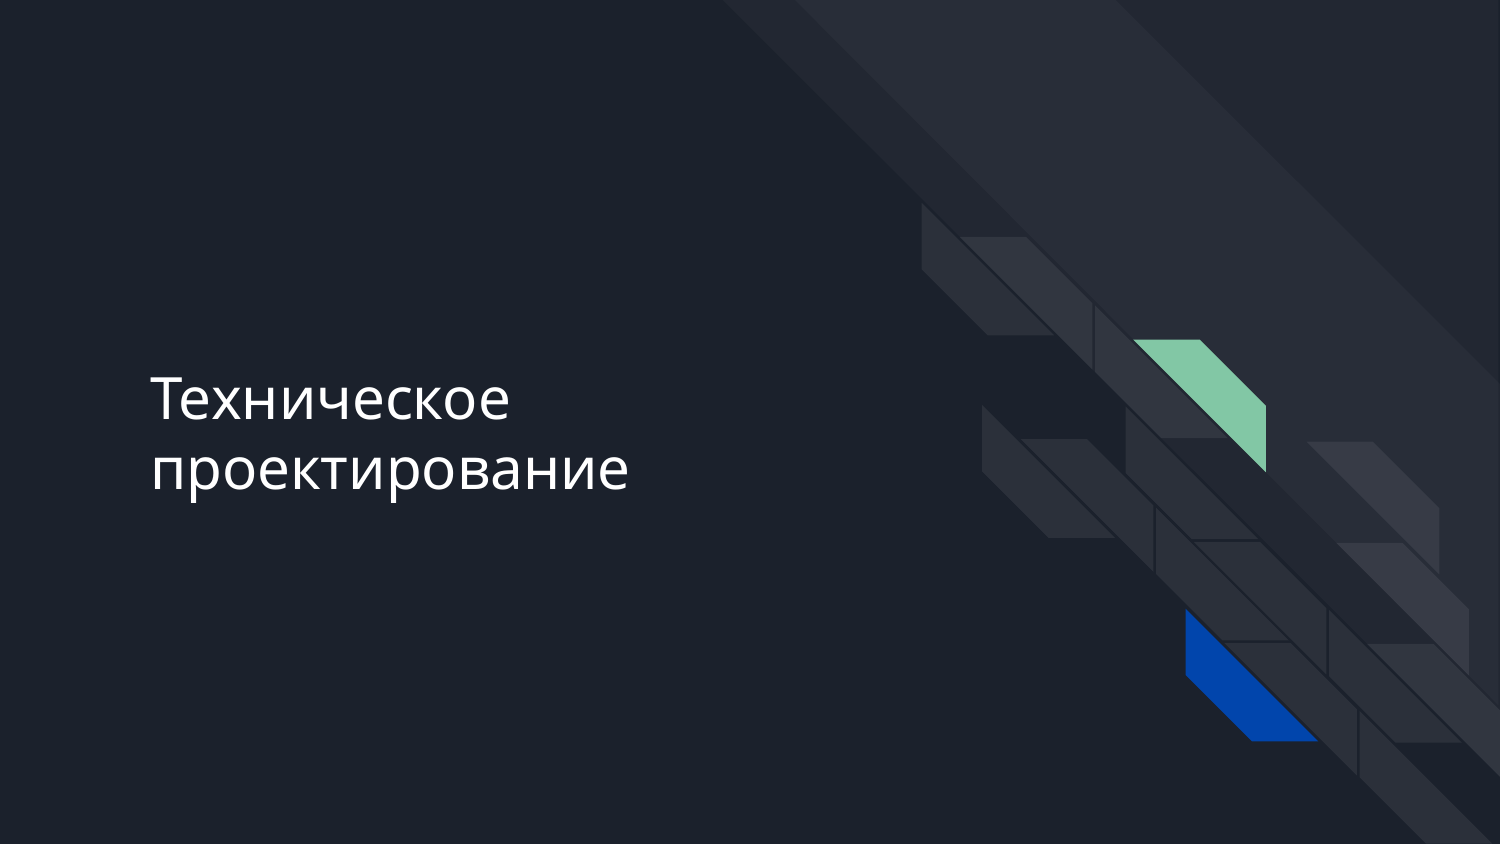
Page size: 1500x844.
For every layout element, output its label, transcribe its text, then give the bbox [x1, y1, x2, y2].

title Техническое проектирование [135, 336, 888, 526]
